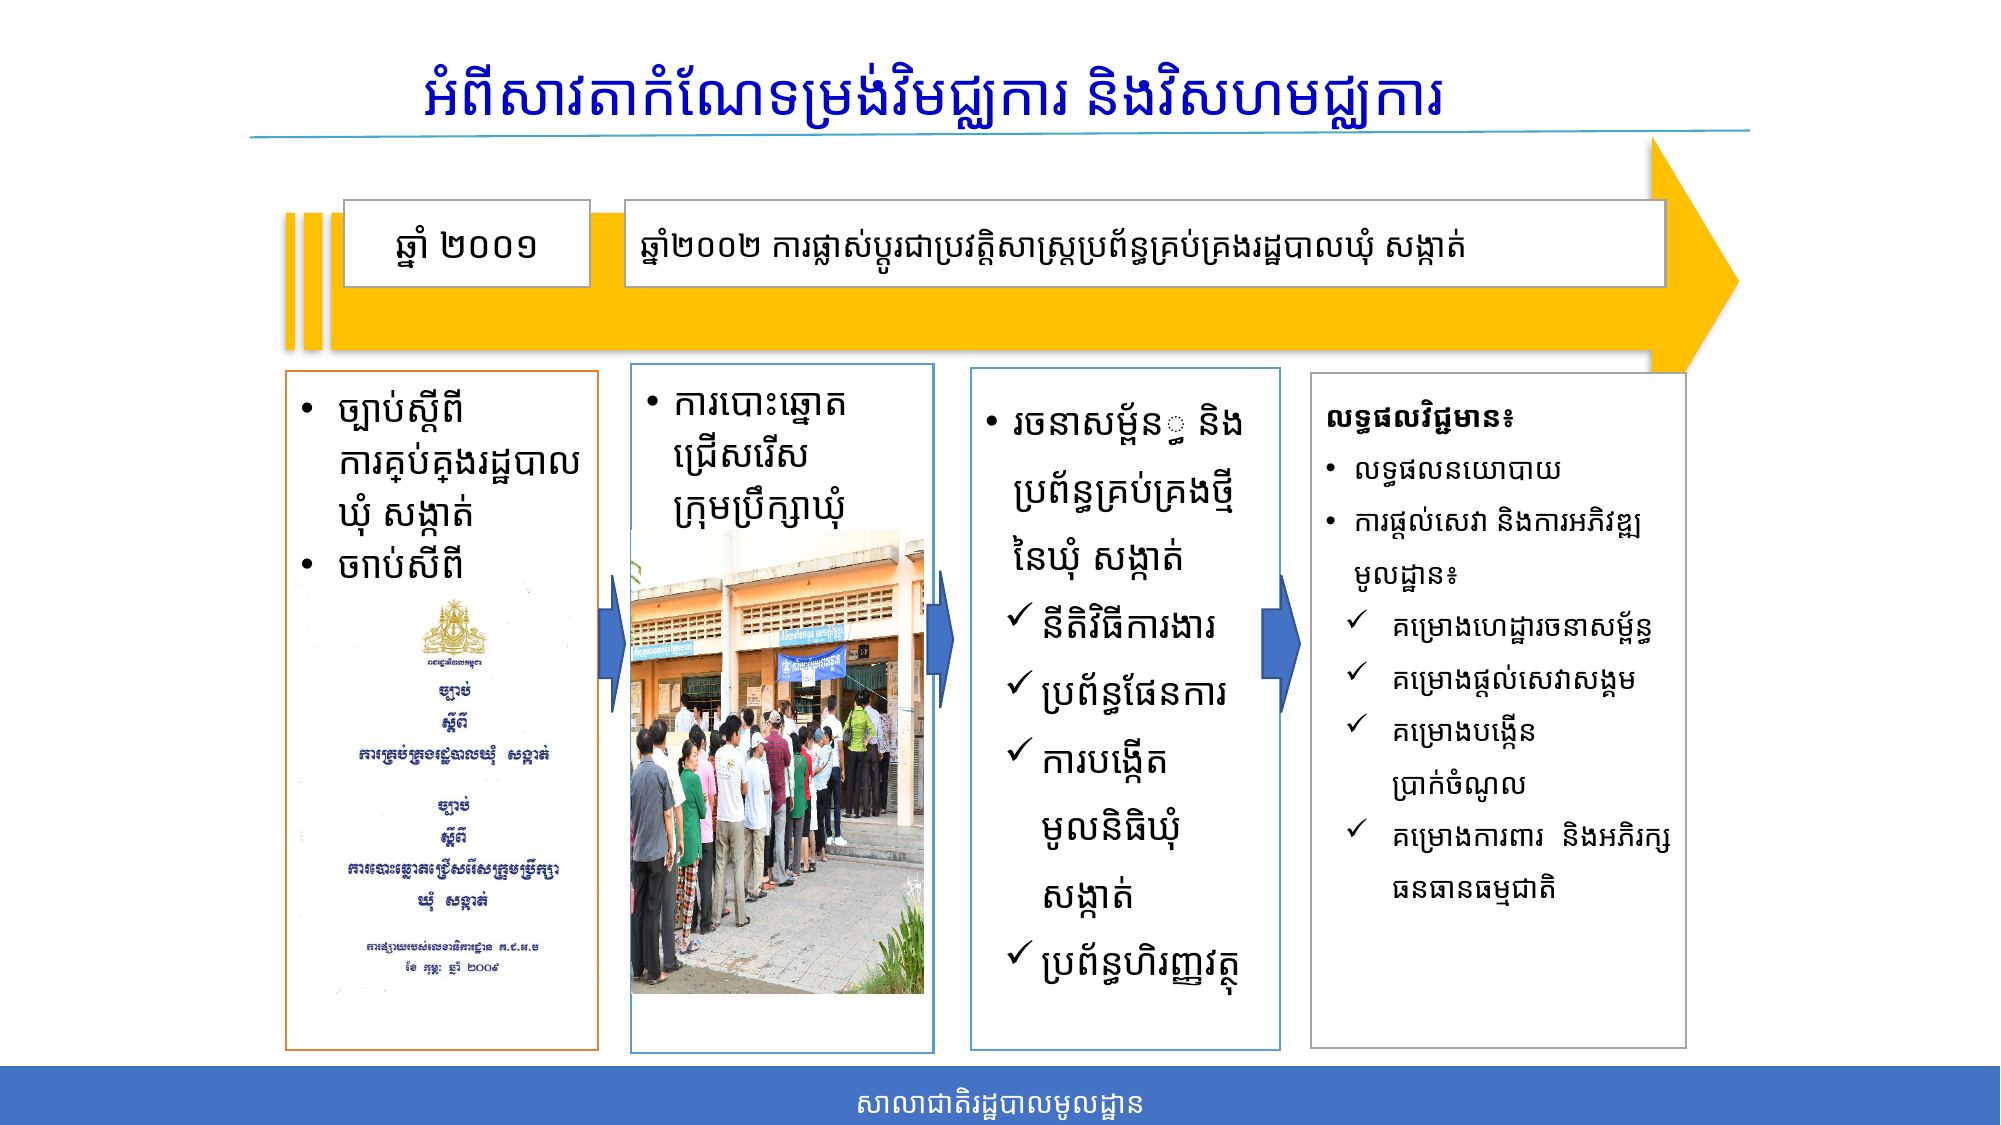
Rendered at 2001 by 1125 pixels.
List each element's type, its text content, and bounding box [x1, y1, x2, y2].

title អំពីសាវតាកំណែទម្រង់វិមជ្ឈការ និងវិសហមជ្ឈការ [286, 31, 1581, 163]
text_box ឆ្នាំ២០០២ ការផ្លាស់ប្តូរជាប្រវត្តិសាស្ត្រប្រព័ន្ធគ្រប់គ្រងរដ្ឋបាល​ឃុំ សង្កាត់ [624, 199, 1667, 288]
text_box [330, 132, 1741, 372]
text_box ឆ្នាំ ២០០១ [343, 199, 591, 288]
text_box [598, 574, 627, 713]
text_box [303, 212, 323, 351]
text_box [926, 570, 955, 709]
text_box [285, 212, 296, 351]
text_box រចនាសម្ព័ន្ធ និងប្រព័ន្ធគ្រប់គ្រងថ្មីនៃឃុំ សង្កាត់​ នីតិវិធីការងារ ប្រព័ន្ធផែនការ ការបង្កើតមូលនិធិឃុំ សង្កាត់ ប្រព័ន្ធហិរញ្ញវត្ថុ [970, 367, 1281, 1051]
picture [295, 578, 597, 994]
text_box ច្បាប់ស្តីពីការគ្រប់គ្រងរដ្ឋបាលឃុំ សង្កាត់​ ច្បាប់ស្តីពីការបោះឆ្នោតជ្រើសរើសក្រុមប្រឹក្សាឃុំ សង្កាត់ [285, 370, 599, 1051]
text_box ការបោះឆ្នោតជ្រើសរើសក្រុមប្រឹក្សាឃុំសង្កាត់អាណត្តិទី១ (២០០២-២០០៧) [630, 363, 935, 1054]
text_box លទ្ធផលវិជ្ជមាន៖ លទ្ធផលនយោបាយ ការផ្តល់សេវា និងការអភិវឌ្ឍមូលដ្ឋាន៖ គម្រោងហេដ្ឋារចនាសម្ព័ន្ធ គម្រោងផ្តល់សេវាសង្គម គម្រោងបង្កើនប្រាក់ចំណូល គម្រោងការពារ និងអភិរក្សធនធានធម្មជាតិ [1310, 372, 1687, 1049]
picture [631, 530, 924, 994]
text_box [1261, 574, 1302, 713]
